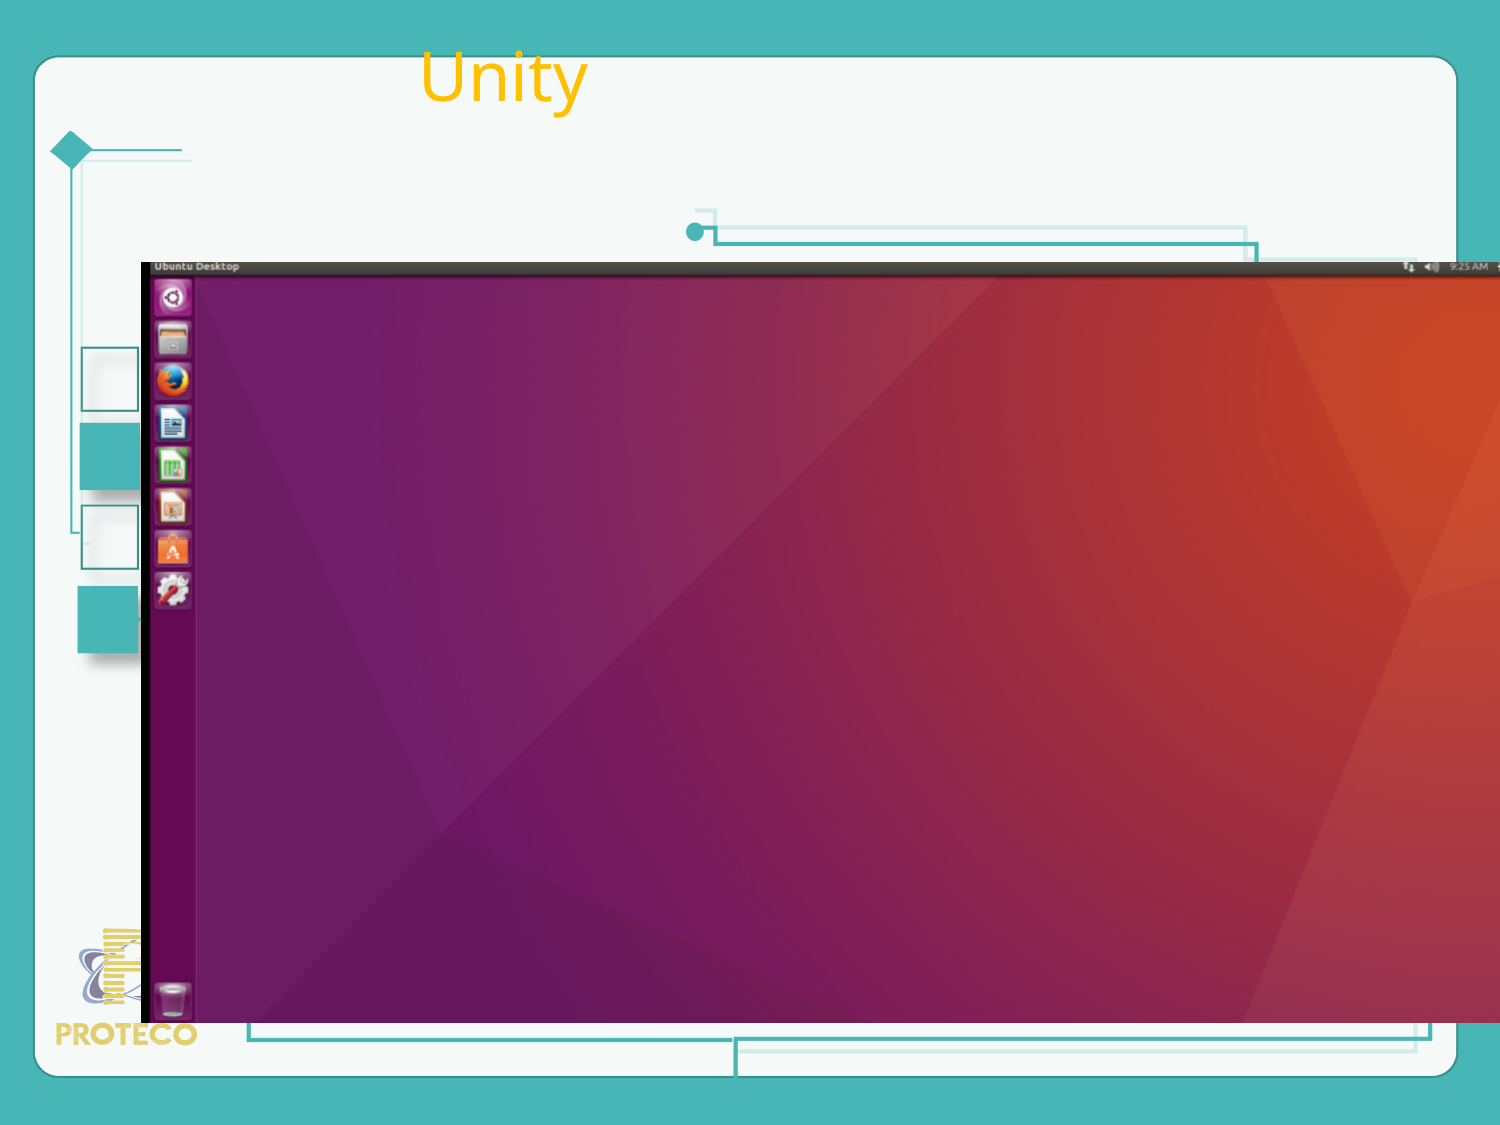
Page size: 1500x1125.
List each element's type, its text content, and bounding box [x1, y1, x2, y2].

title Unity [403, 34, 1428, 187]
picture [0, 0, 1500, 1125]
